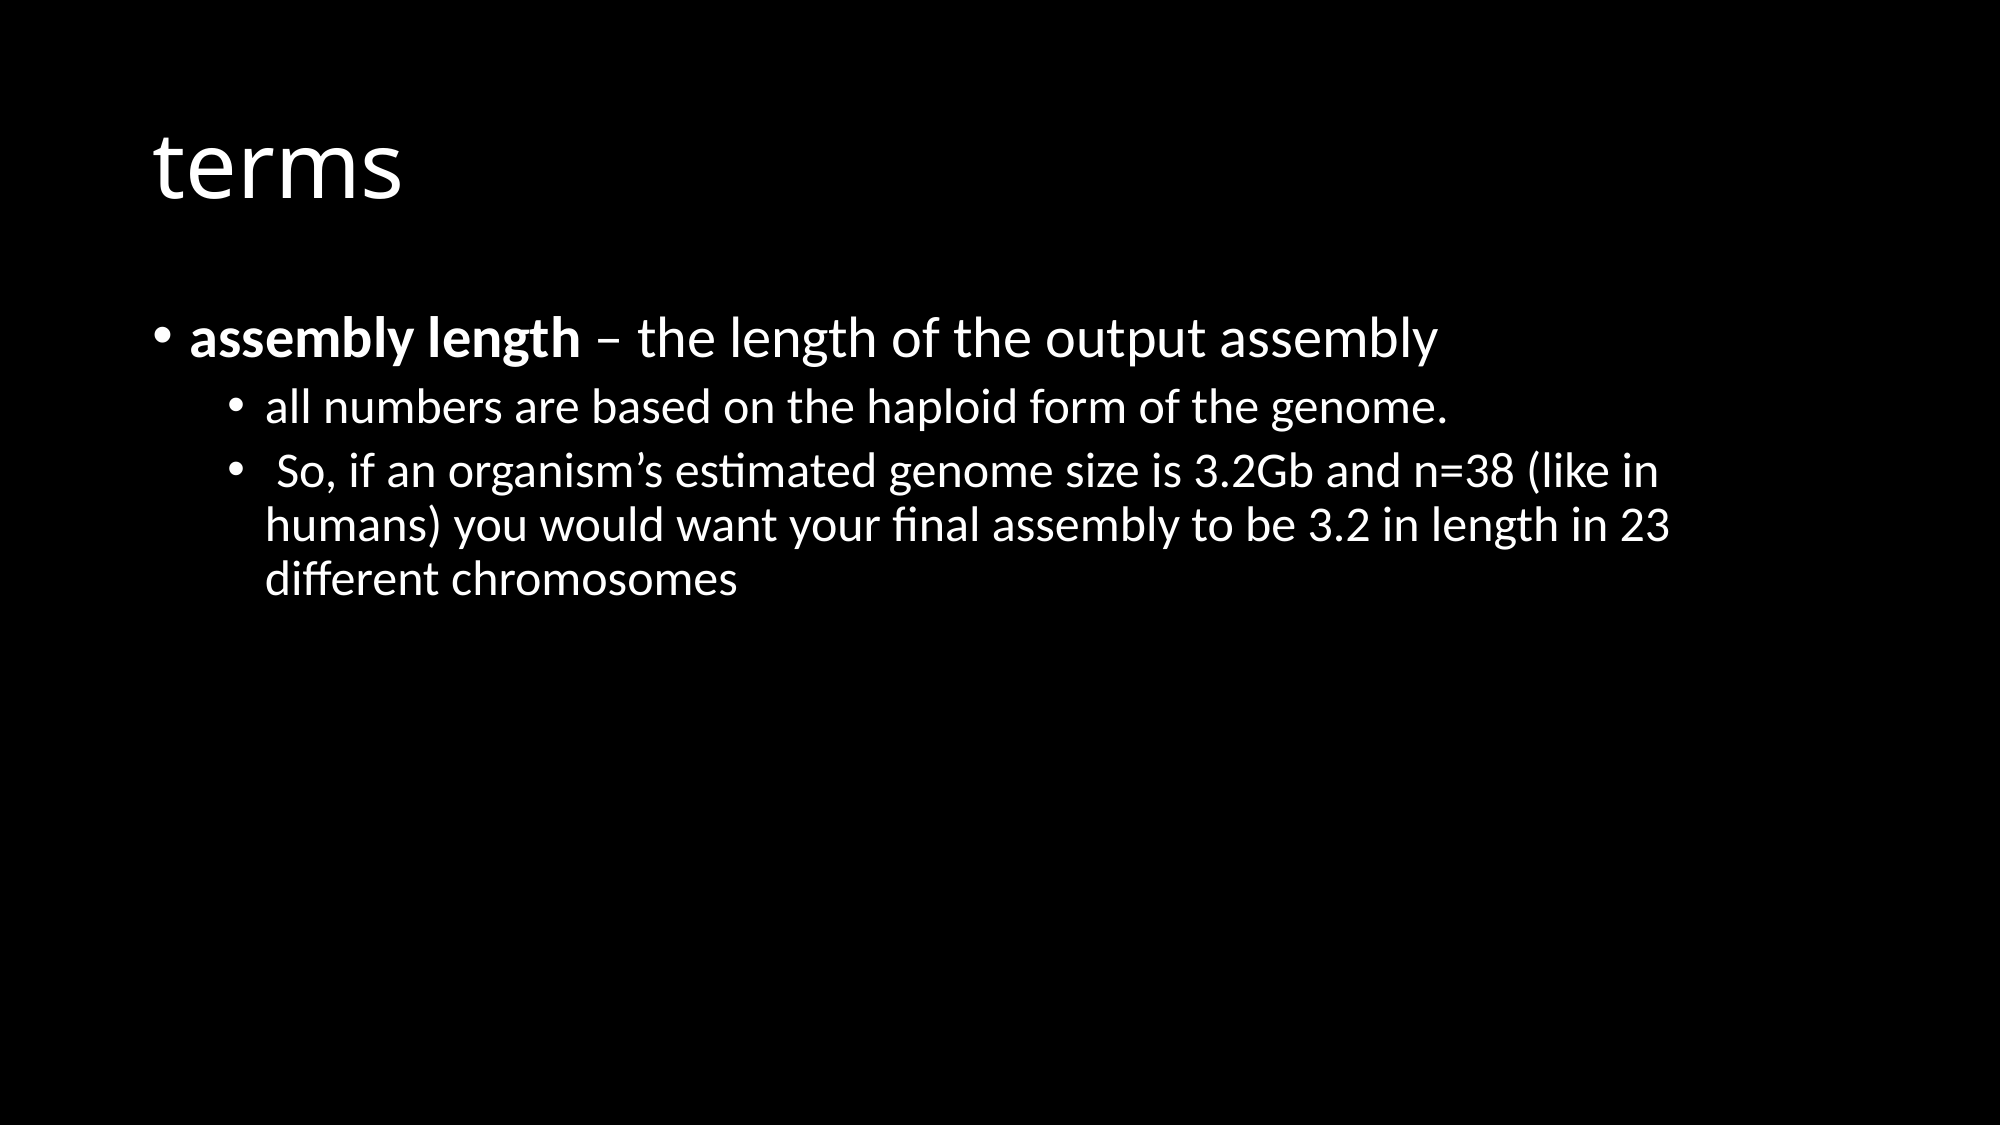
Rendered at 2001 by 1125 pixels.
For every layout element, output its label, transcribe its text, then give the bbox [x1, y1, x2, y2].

list assembly length – the length of the output assembly all numbers are based on the haploid form of the genome. So, if an organism’s estimated genome size is 3.2Gb and n=38 (like in humans) you would want your final assembly to be 3.2 in length in 23 different chromosomes [137, 299, 1863, 1014]
title terms [137, 59, 1863, 278]
